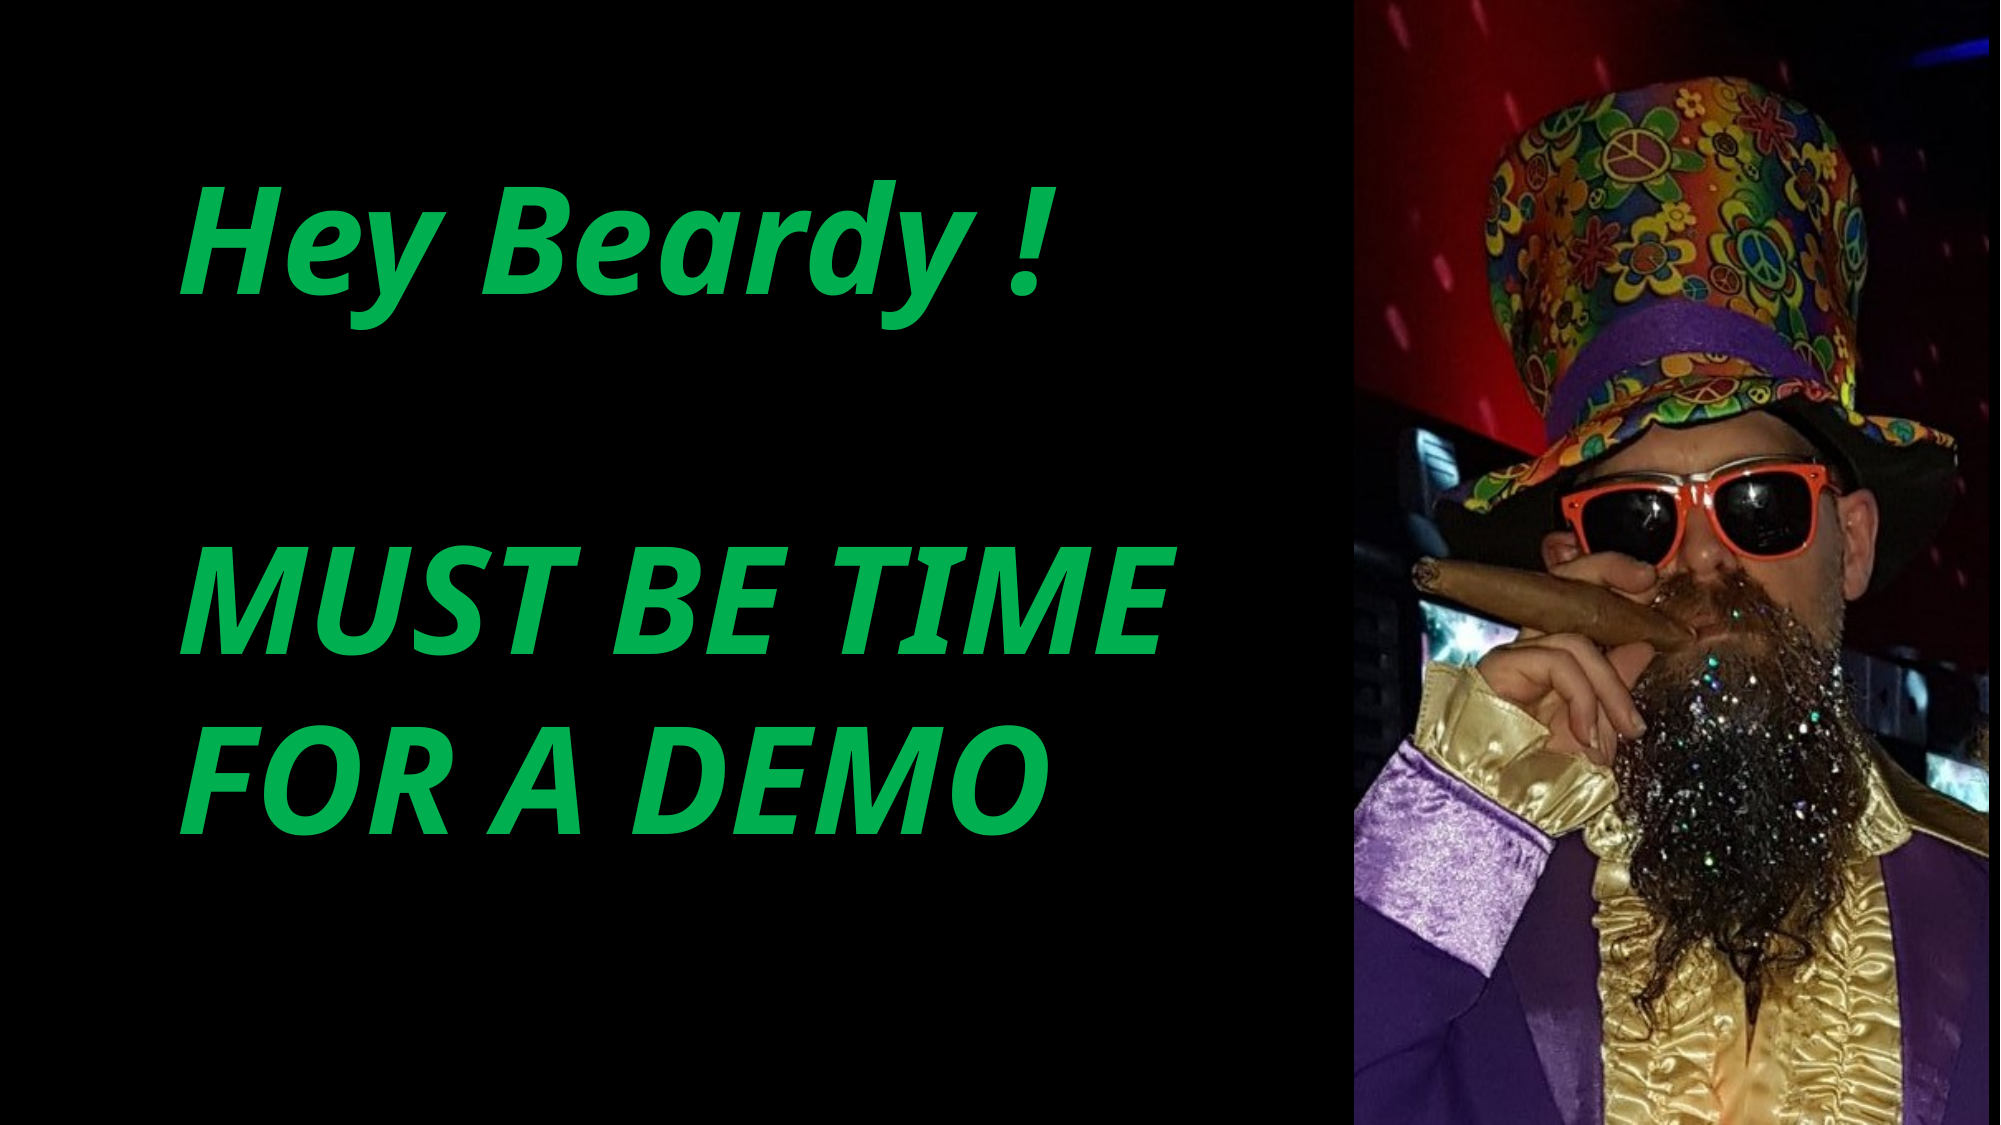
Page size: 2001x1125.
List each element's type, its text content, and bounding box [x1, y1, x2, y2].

text_box Hey Beardy ! MUST BE TIME FOR A DEMO [161, 137, 1272, 872]
picture [1354, 0, 1989, 1125]
